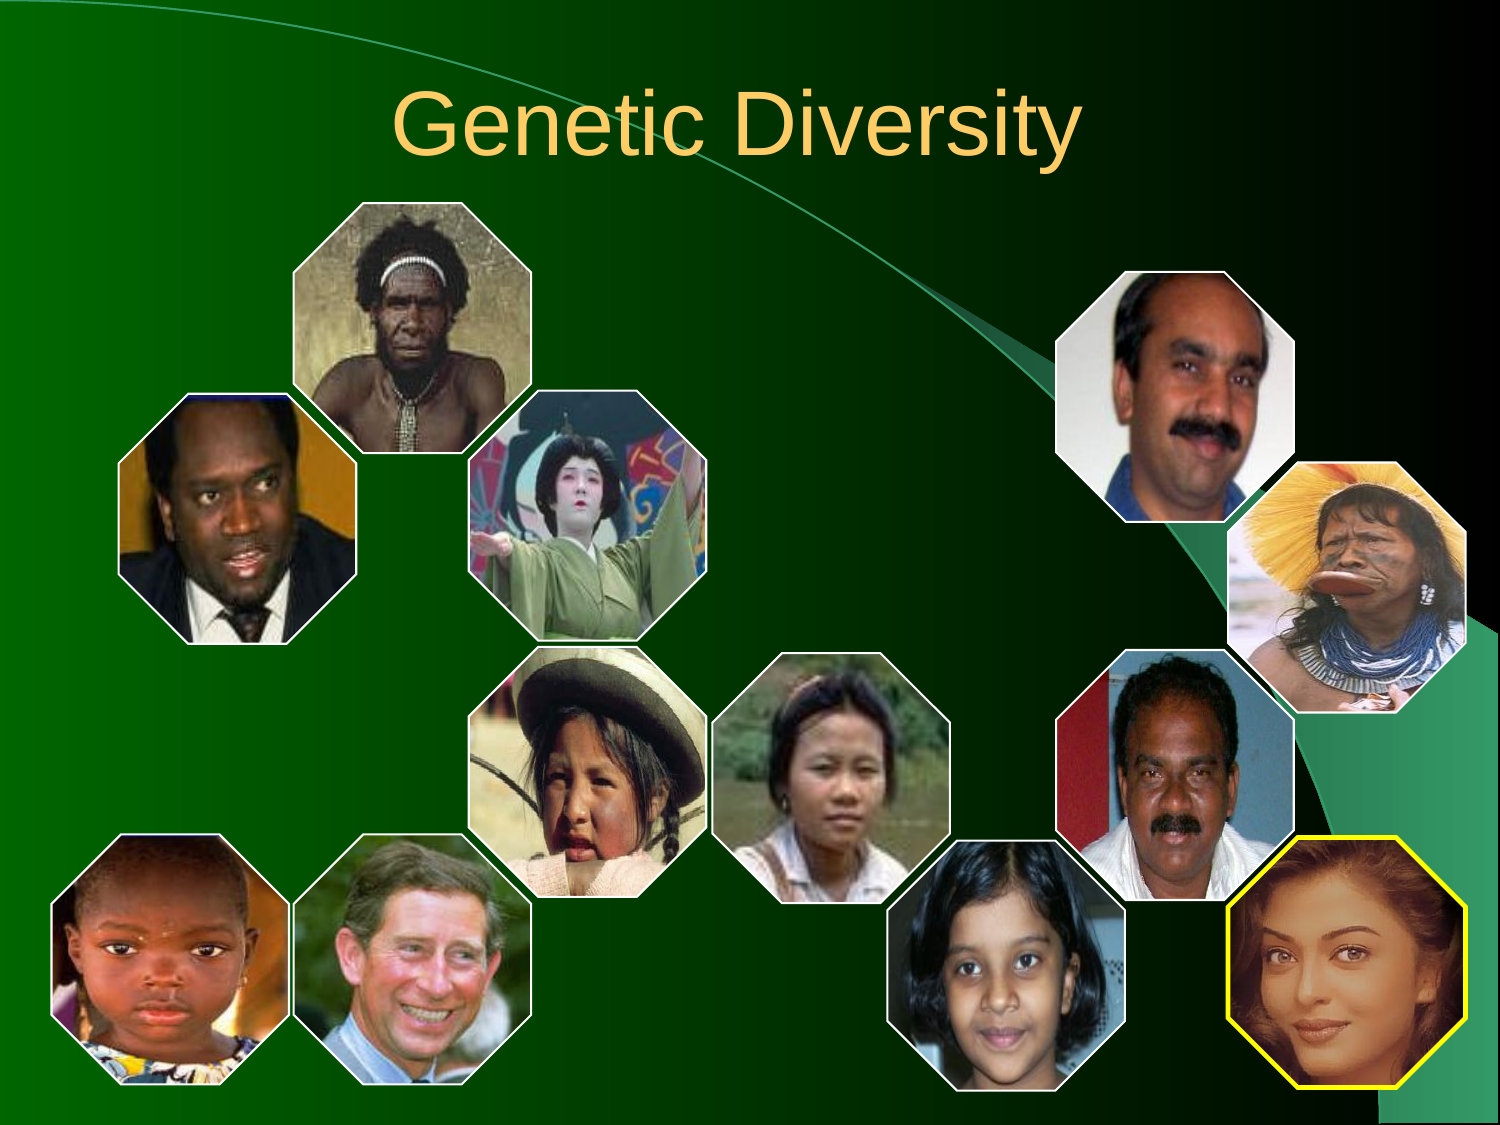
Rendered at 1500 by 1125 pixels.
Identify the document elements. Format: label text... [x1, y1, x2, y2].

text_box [51, 202, 1466, 1091]
title Genetic Diversity [99, 24, 1376, 201]
